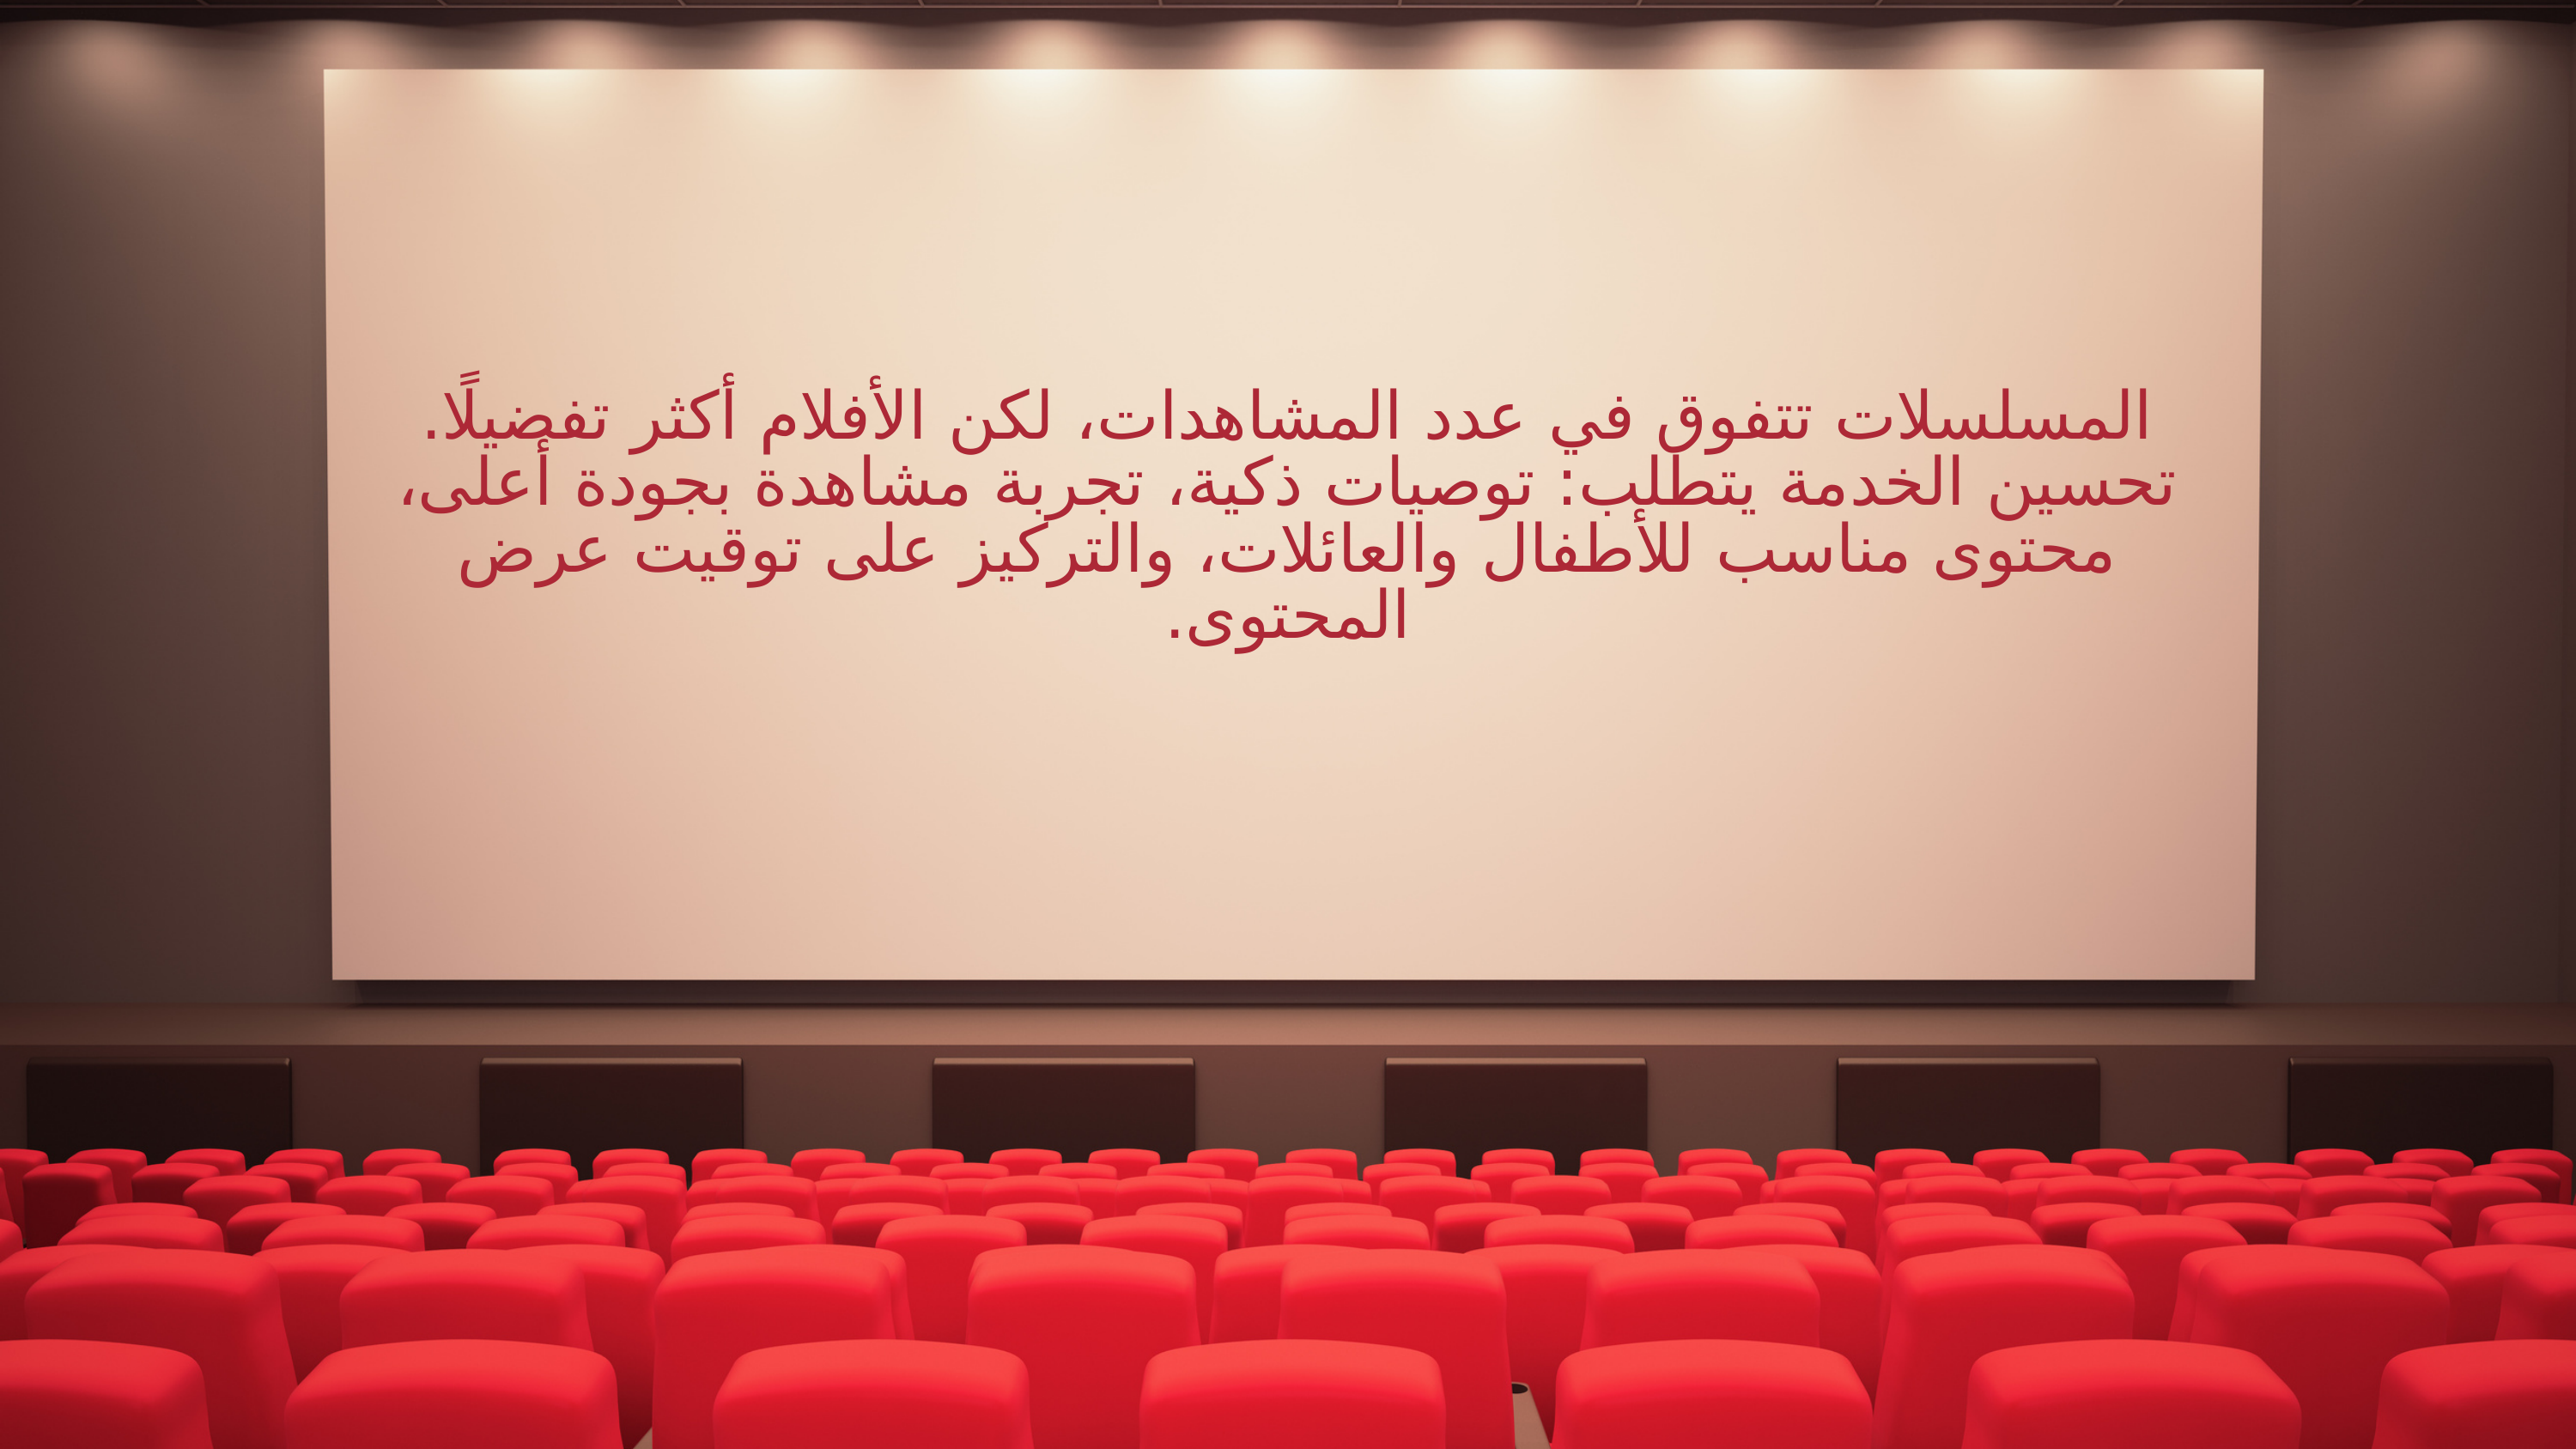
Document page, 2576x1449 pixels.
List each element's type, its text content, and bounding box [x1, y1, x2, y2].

text_box [0, 0, 2576, 1449]
text_box المسلسلات تتفوق في عدد المشاهدات، لكن الأفلام أكثر تفضيلًا. تحسين الخدمة يتطلب: توصيات ذكية، تجربة مشاهدة بجودة أعلى، محتوى مناسب للأطفال والعائلات، والتركيز على توقيت عرض المحتوى. [363, 386, 2213, 718]
